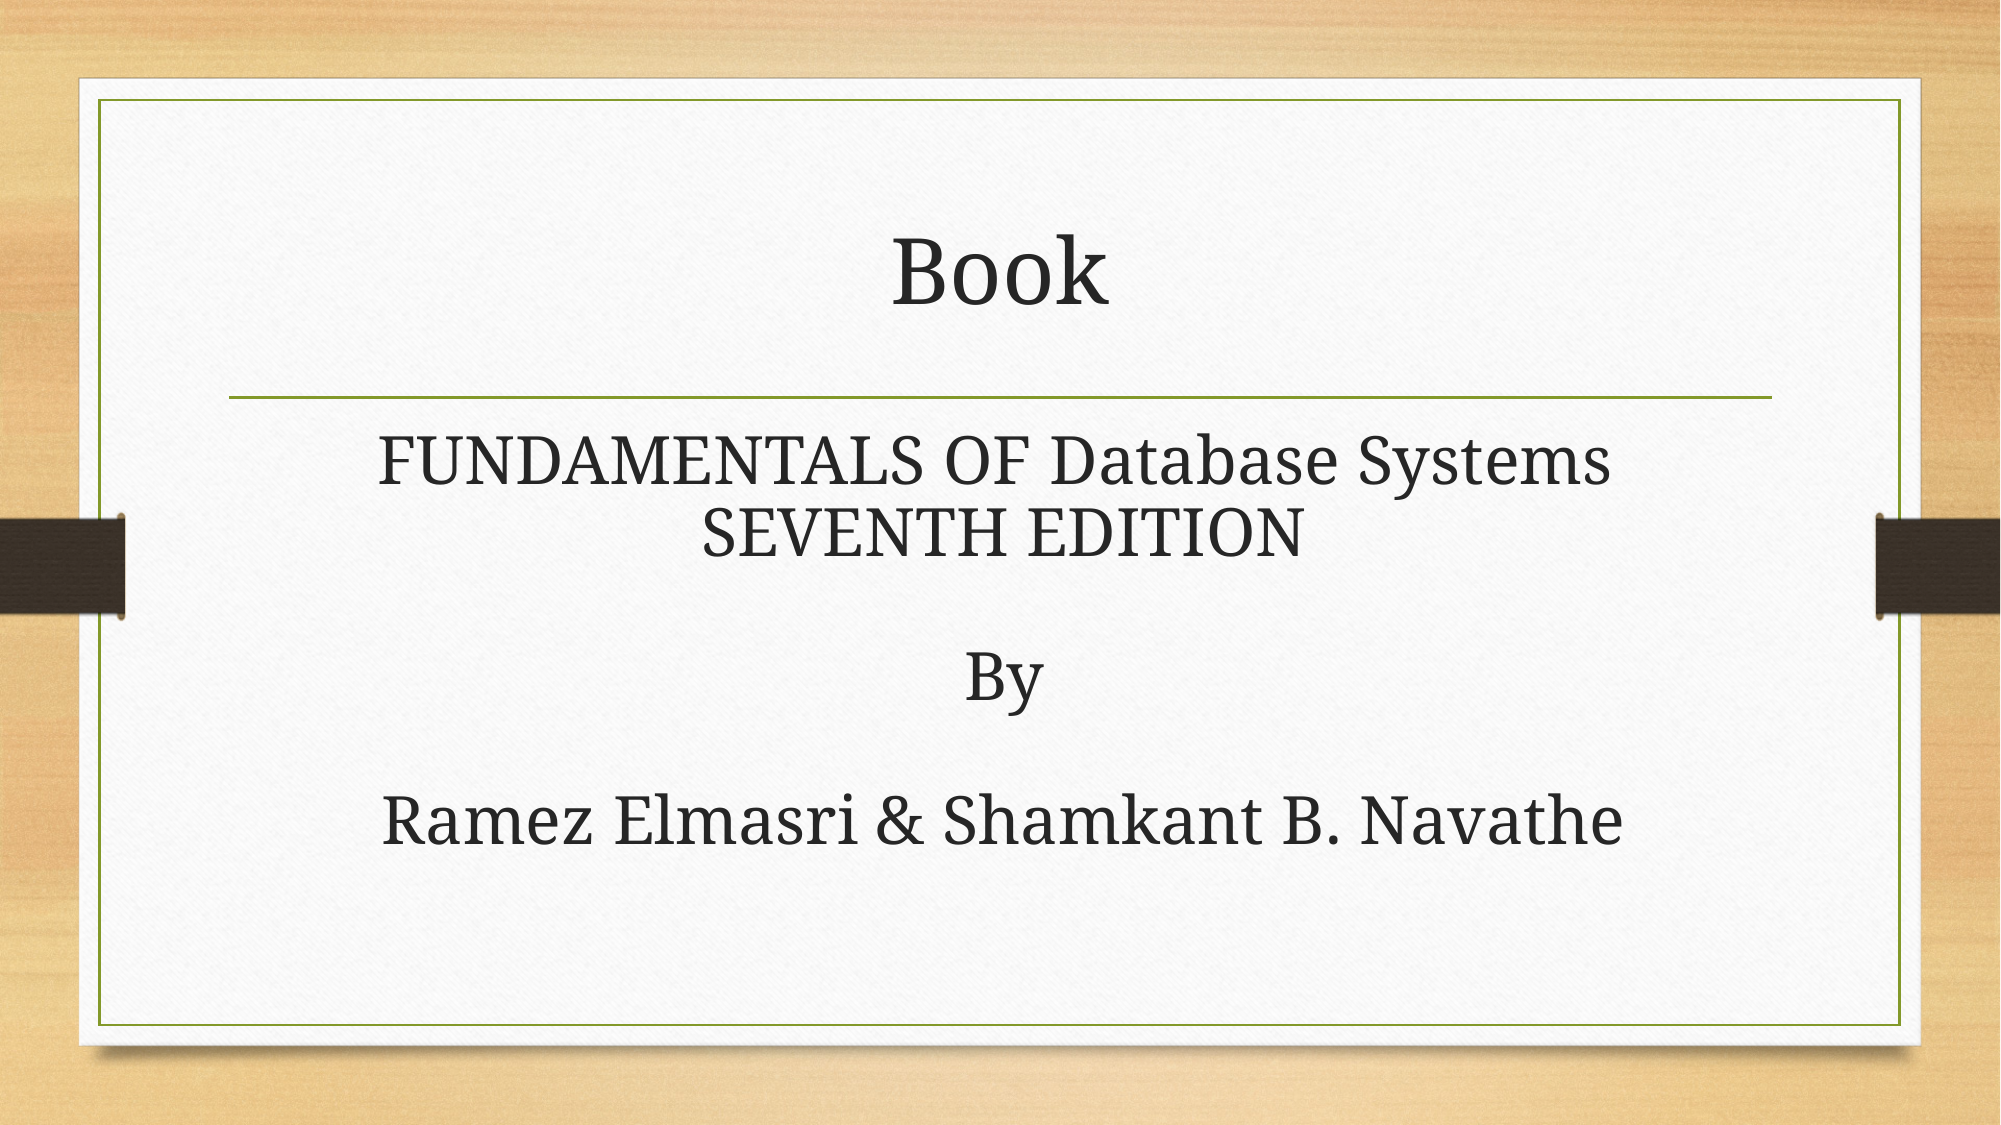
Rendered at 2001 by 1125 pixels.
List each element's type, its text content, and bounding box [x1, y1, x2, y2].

picture [0, 0, 2001, 1125]
title Book [212, 161, 1788, 375]
list FUNDAMENTALS OF Database Systems SEVENTH EDITION By Ramez Elmasri & Shamkant B. Navathe [212, 419, 1788, 964]
